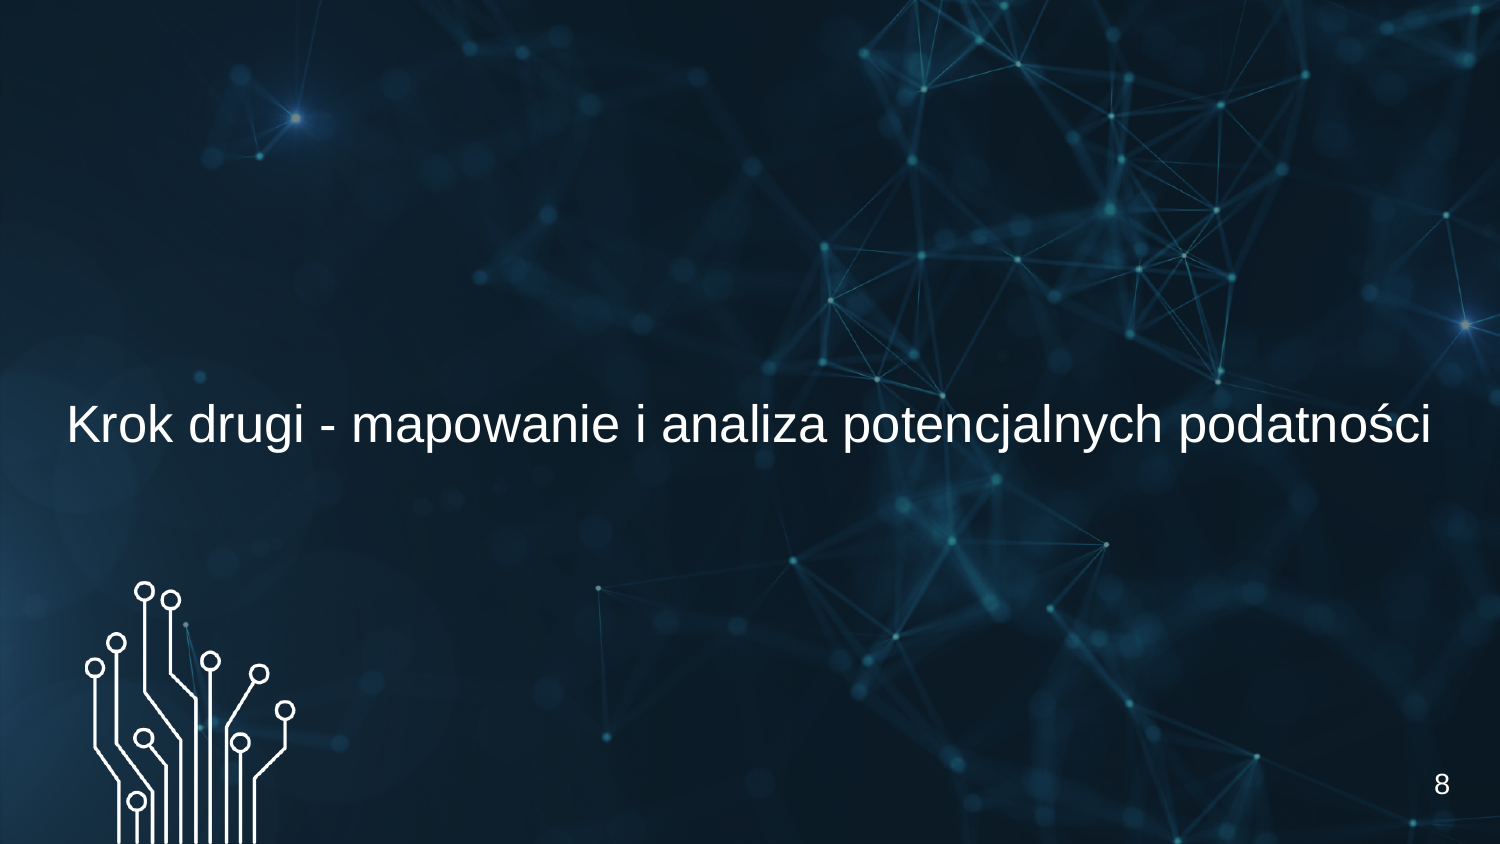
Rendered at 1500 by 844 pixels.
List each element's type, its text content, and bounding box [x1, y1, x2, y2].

picture [0, 0, 1500, 844]
title Krok drugi - mapowanie i analiza potencjalnych podatności [51, 374, 1449, 469]
text_box 8 [1419, 750, 1474, 815]
